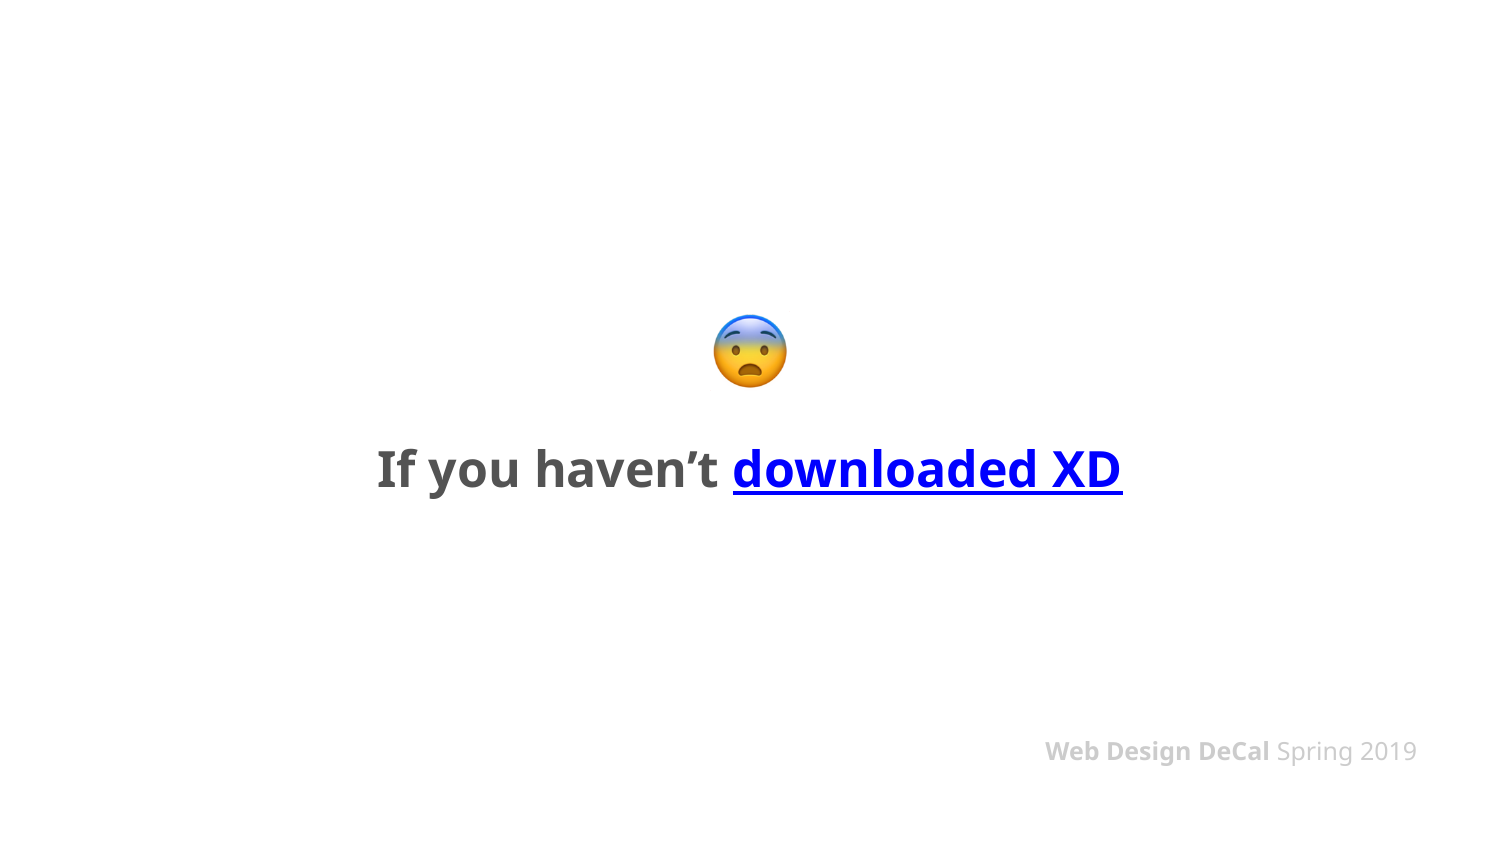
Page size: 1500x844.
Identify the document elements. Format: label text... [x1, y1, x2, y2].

title If you haven’t downloaded XD [82, 400, 1418, 533]
picture [709, 310, 790, 391]
